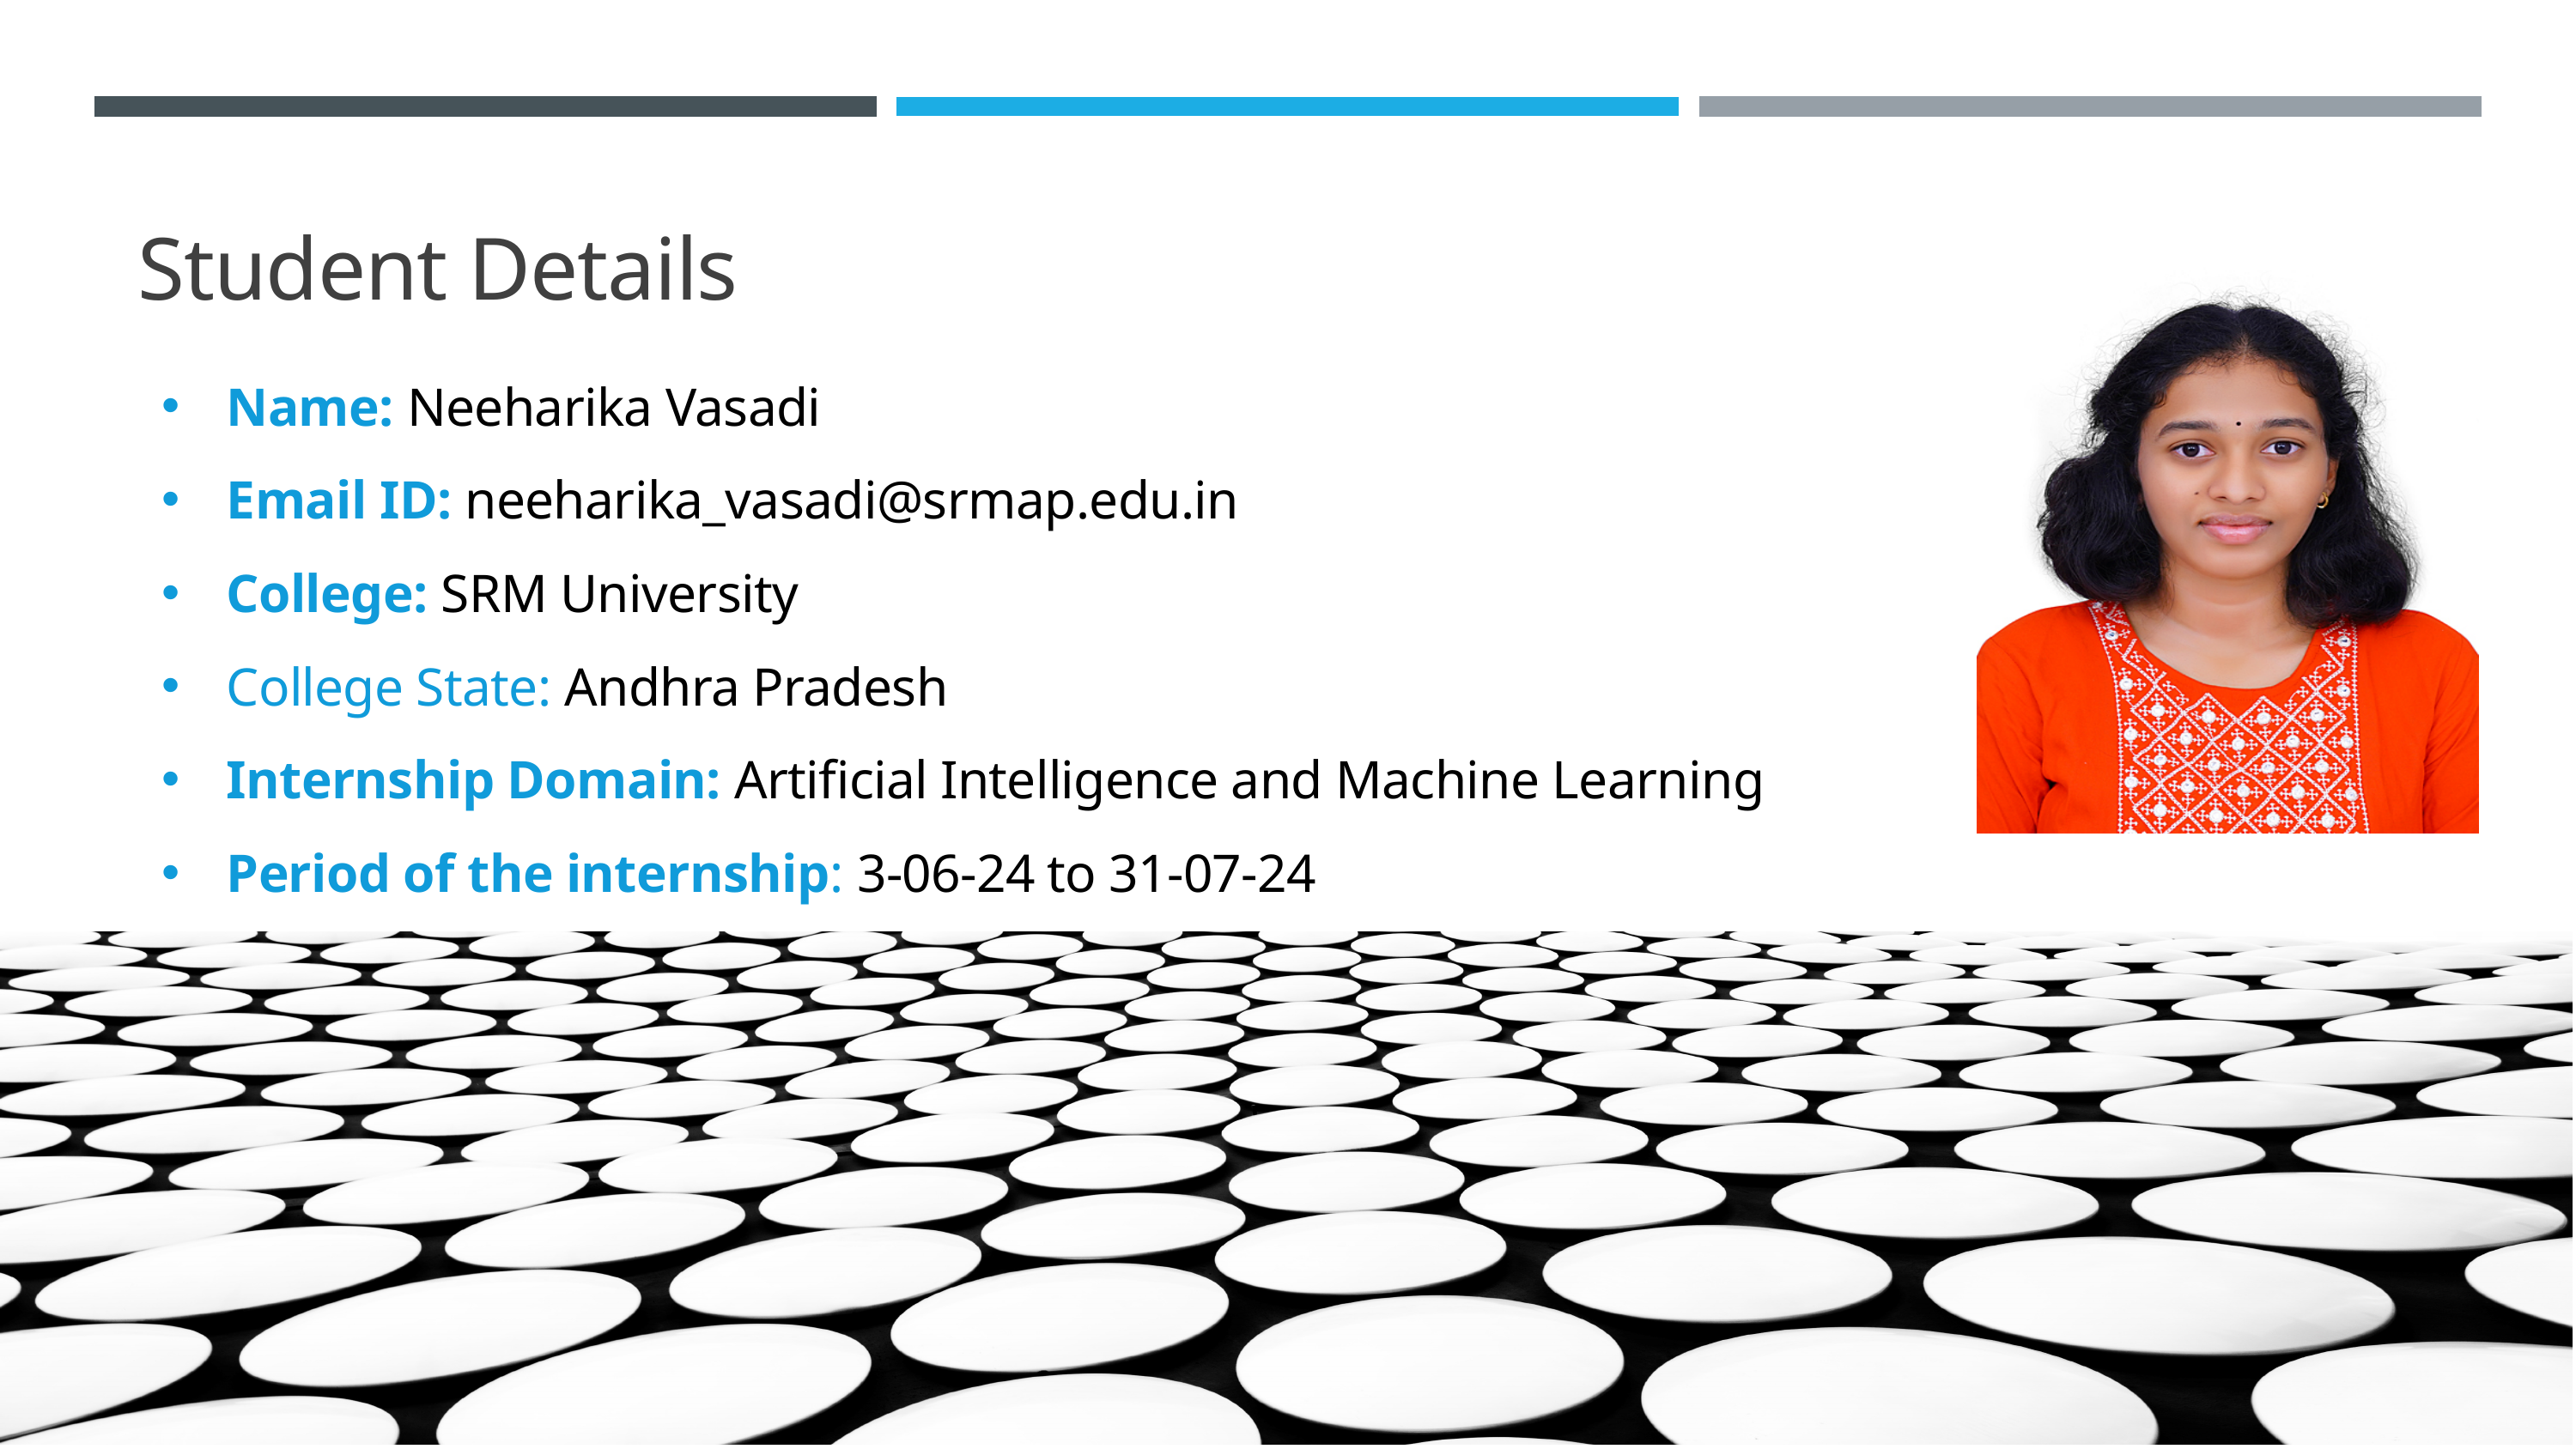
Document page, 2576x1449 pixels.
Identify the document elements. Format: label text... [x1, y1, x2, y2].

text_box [896, 96, 1680, 117]
text_box Student Details [137, 214, 2435, 318]
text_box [1698, 95, 2482, 118]
picture [0, 931, 2573, 1446]
picture [1977, 254, 2479, 834]
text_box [94, 96, 878, 118]
text_box Name: Neeharika Vasadi Email ID: neeharika_vasadi@srmap.edu.in College: SRM University College State: Andhra Pradesh Internship Domain: Artificial Intelligence and Machine Learning Period of the internship: 3-06-24 to 31-07-24 [161, 343, 2479, 929]
